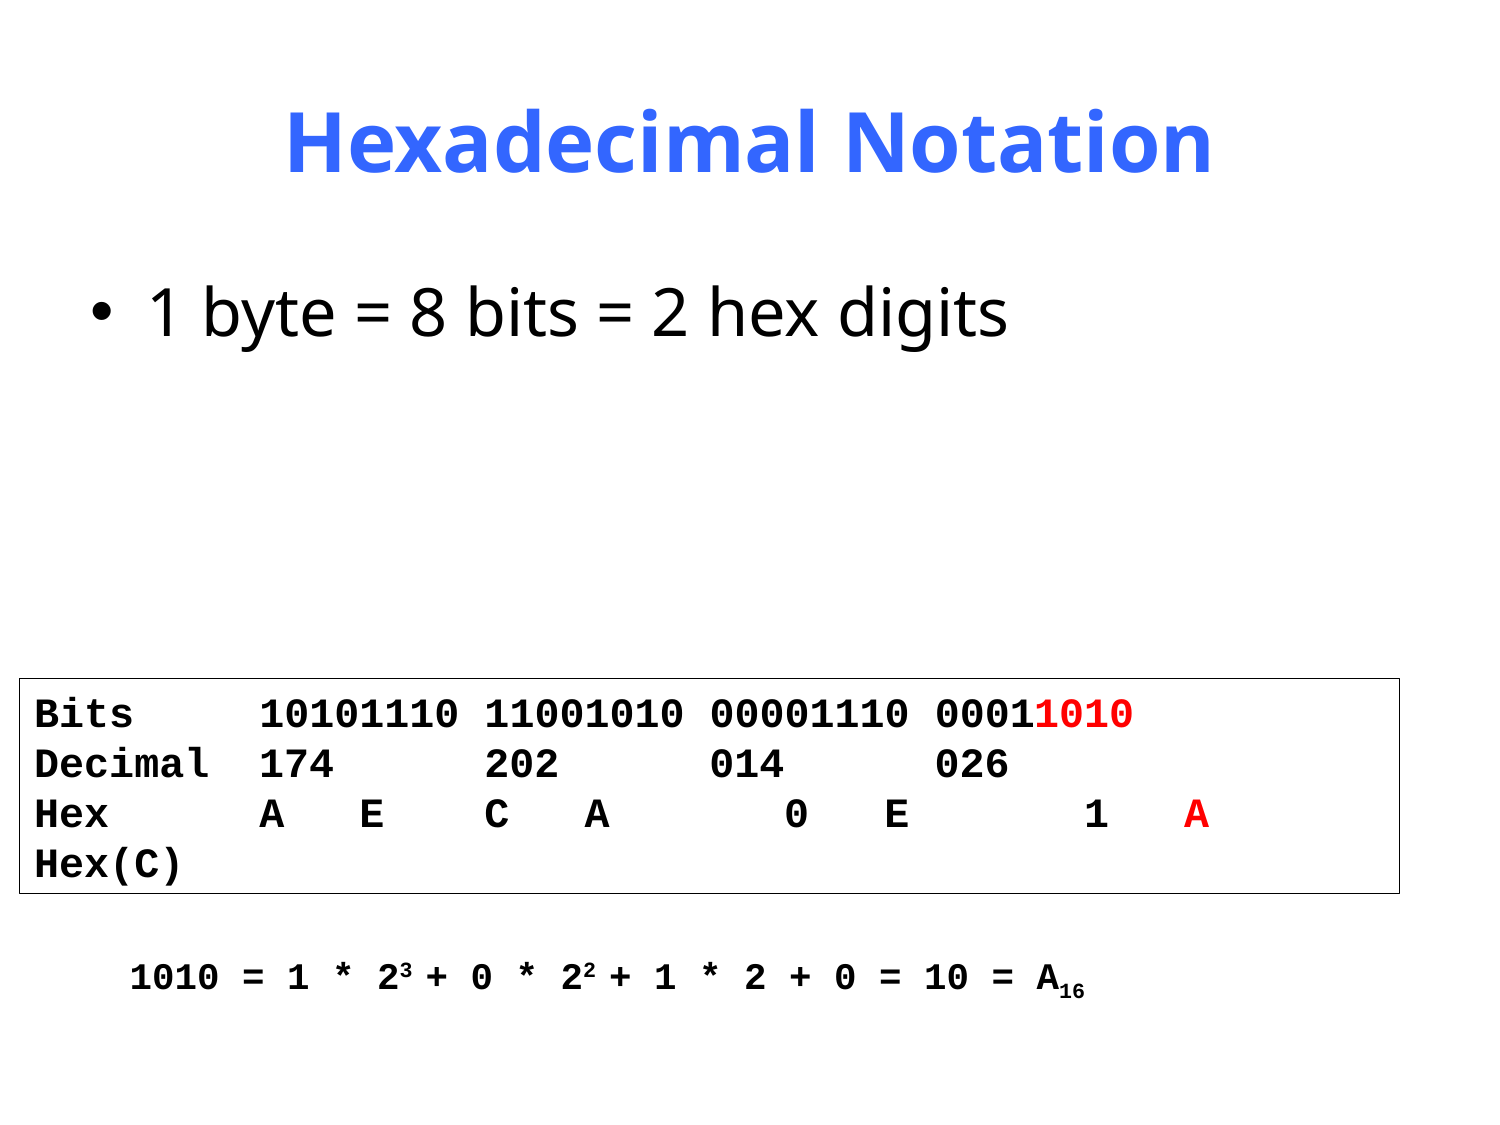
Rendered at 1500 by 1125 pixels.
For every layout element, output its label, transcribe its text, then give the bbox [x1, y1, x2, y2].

title Hexadecimal Notation [75, 45, 1425, 233]
text_box 1 byte = 8 bits = 2 hex digits [74, 262, 1425, 579]
text_box Bits 10101110 11001010 00001110 00011010 Decimal 174 202 014 026 Hex A E C A 0 E 1 A Hex(C) [19, 678, 1399, 893]
list [75, 579, 1425, 1005]
text_box 1010 = 1 * 23 + 0 * 22 + 1 * 2 + 0 = 10 = A16 [114, 944, 1168, 1011]
